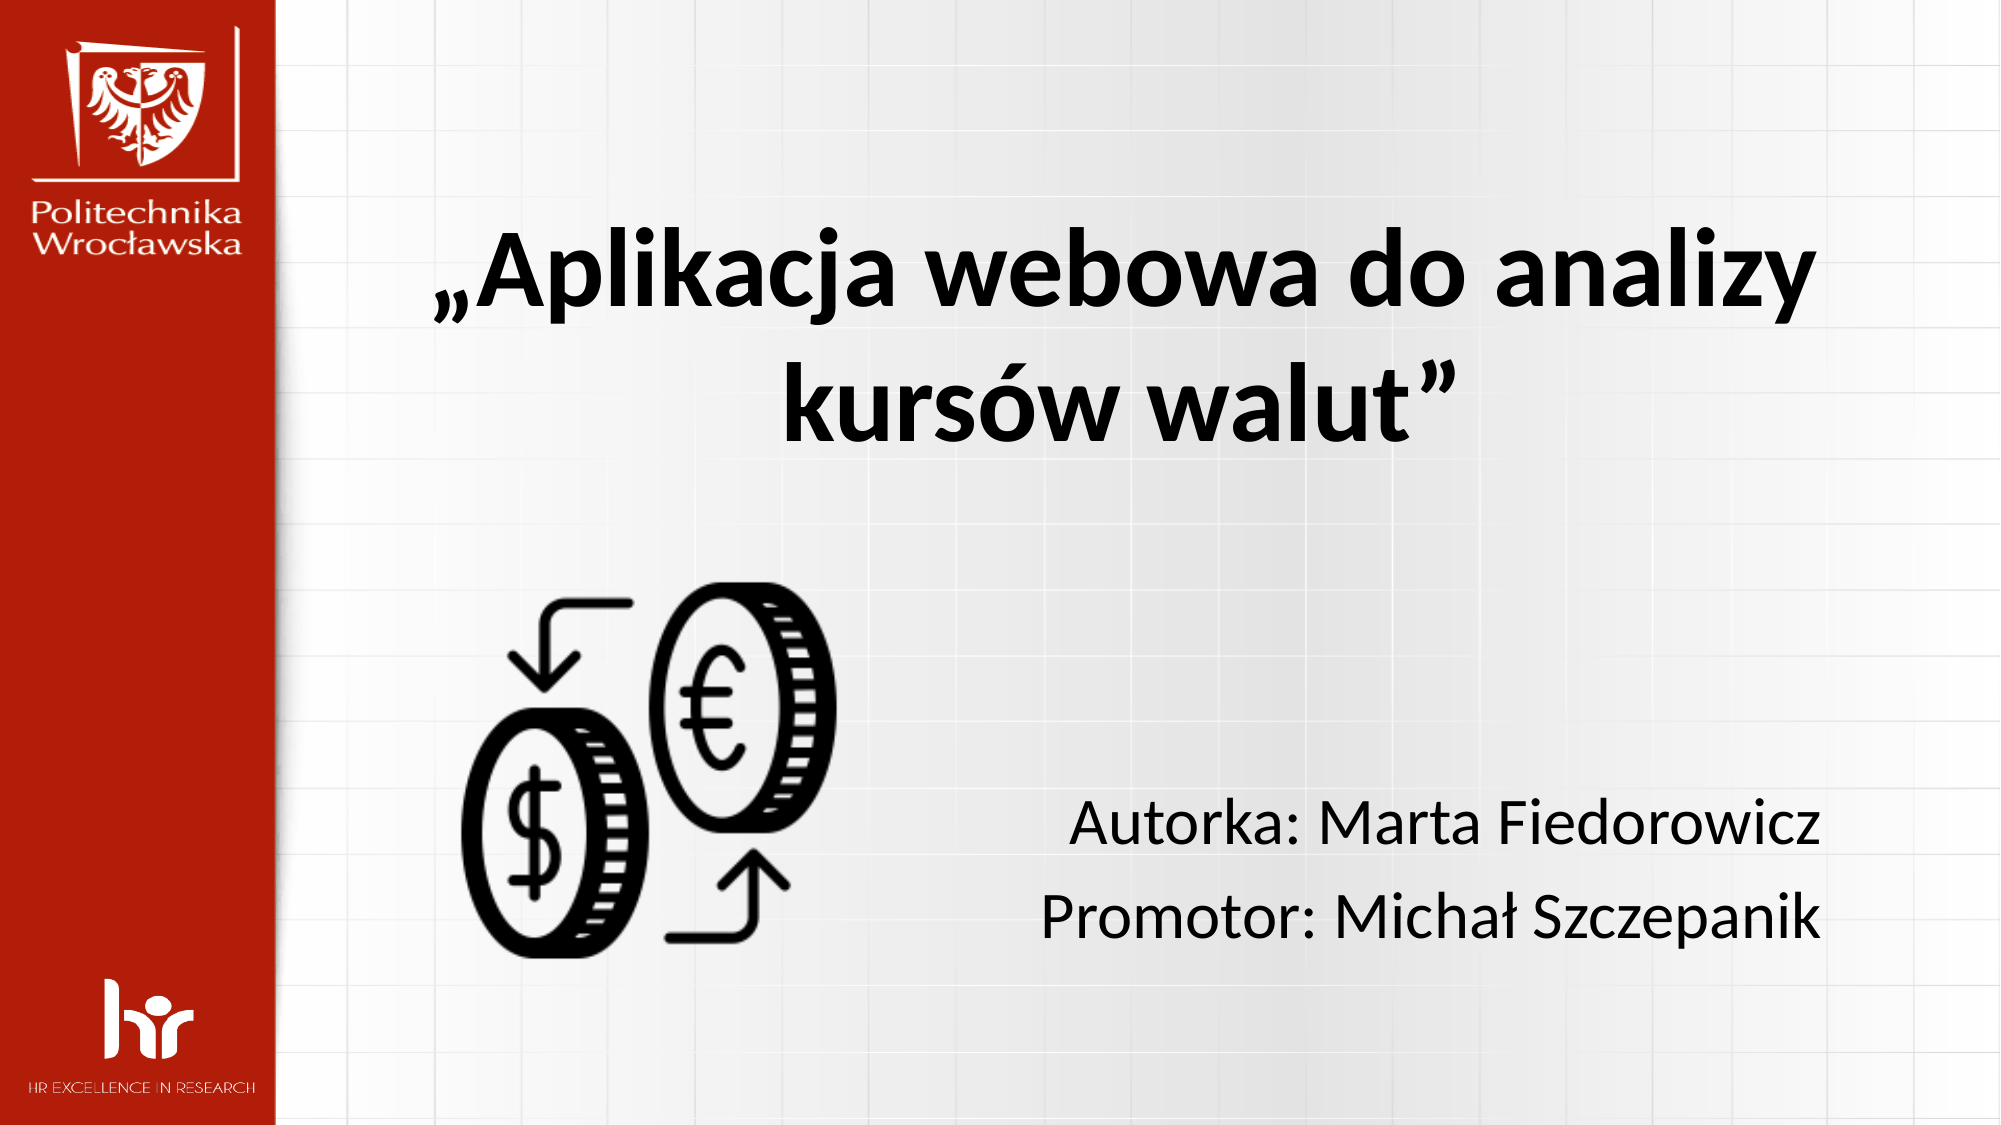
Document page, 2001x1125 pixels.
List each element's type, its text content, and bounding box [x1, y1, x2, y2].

picture [0, 0, 2000, 1125]
text_box Autorka: Marta Fiedorowicz Promotor: Michał Szczepanik [985, 770, 1838, 1011]
list „Aplikacja webowa do analizy kursów walut” [308, 187, 1953, 471]
